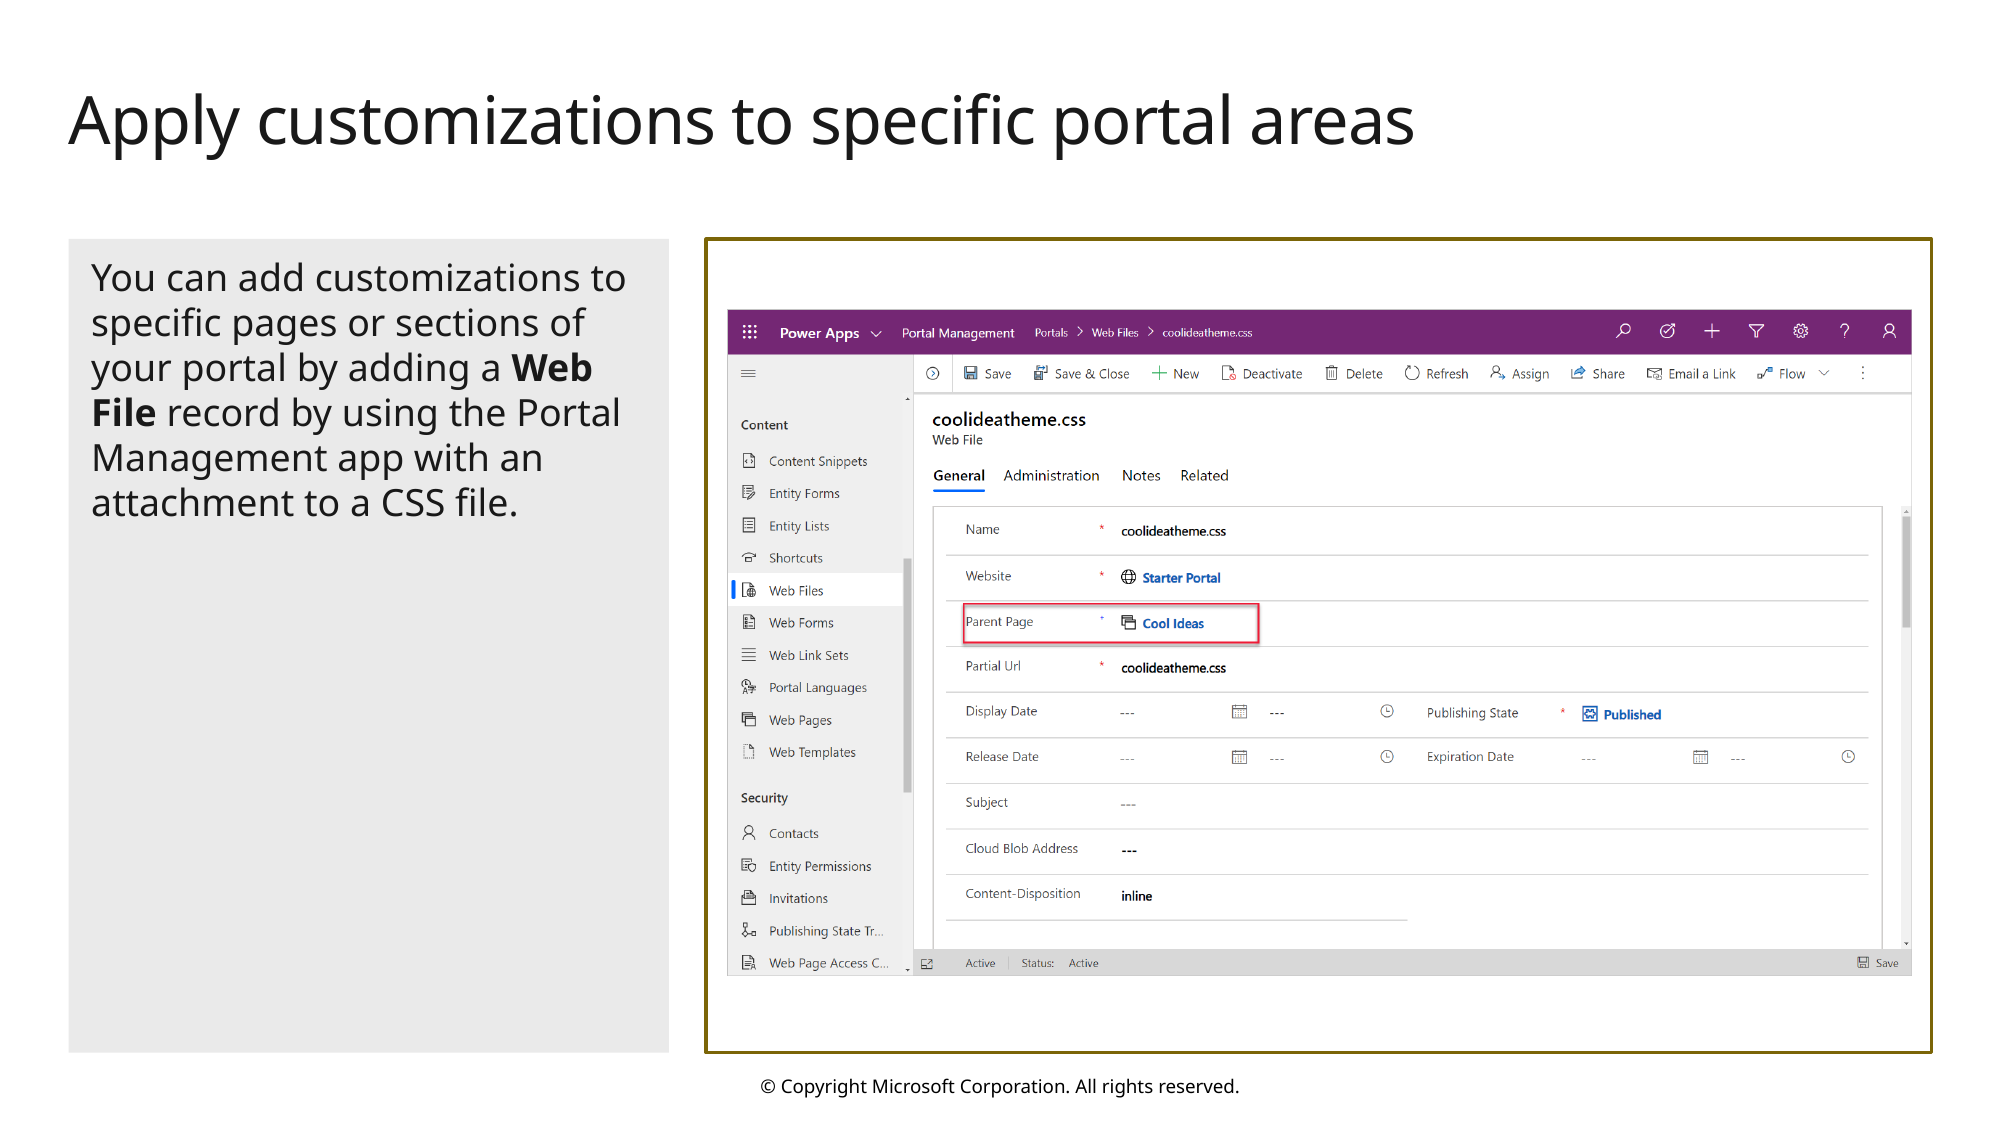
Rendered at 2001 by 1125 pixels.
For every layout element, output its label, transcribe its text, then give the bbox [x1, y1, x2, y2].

title Apply customizations to specific portal areas [68, 72, 1932, 192]
list You can add customizations to specific pages or sections of your portal by adding a Web File record by using the Portal Management app with an attachment to a CSS file. [68, 238, 669, 1053]
picture [726, 309, 1912, 977]
